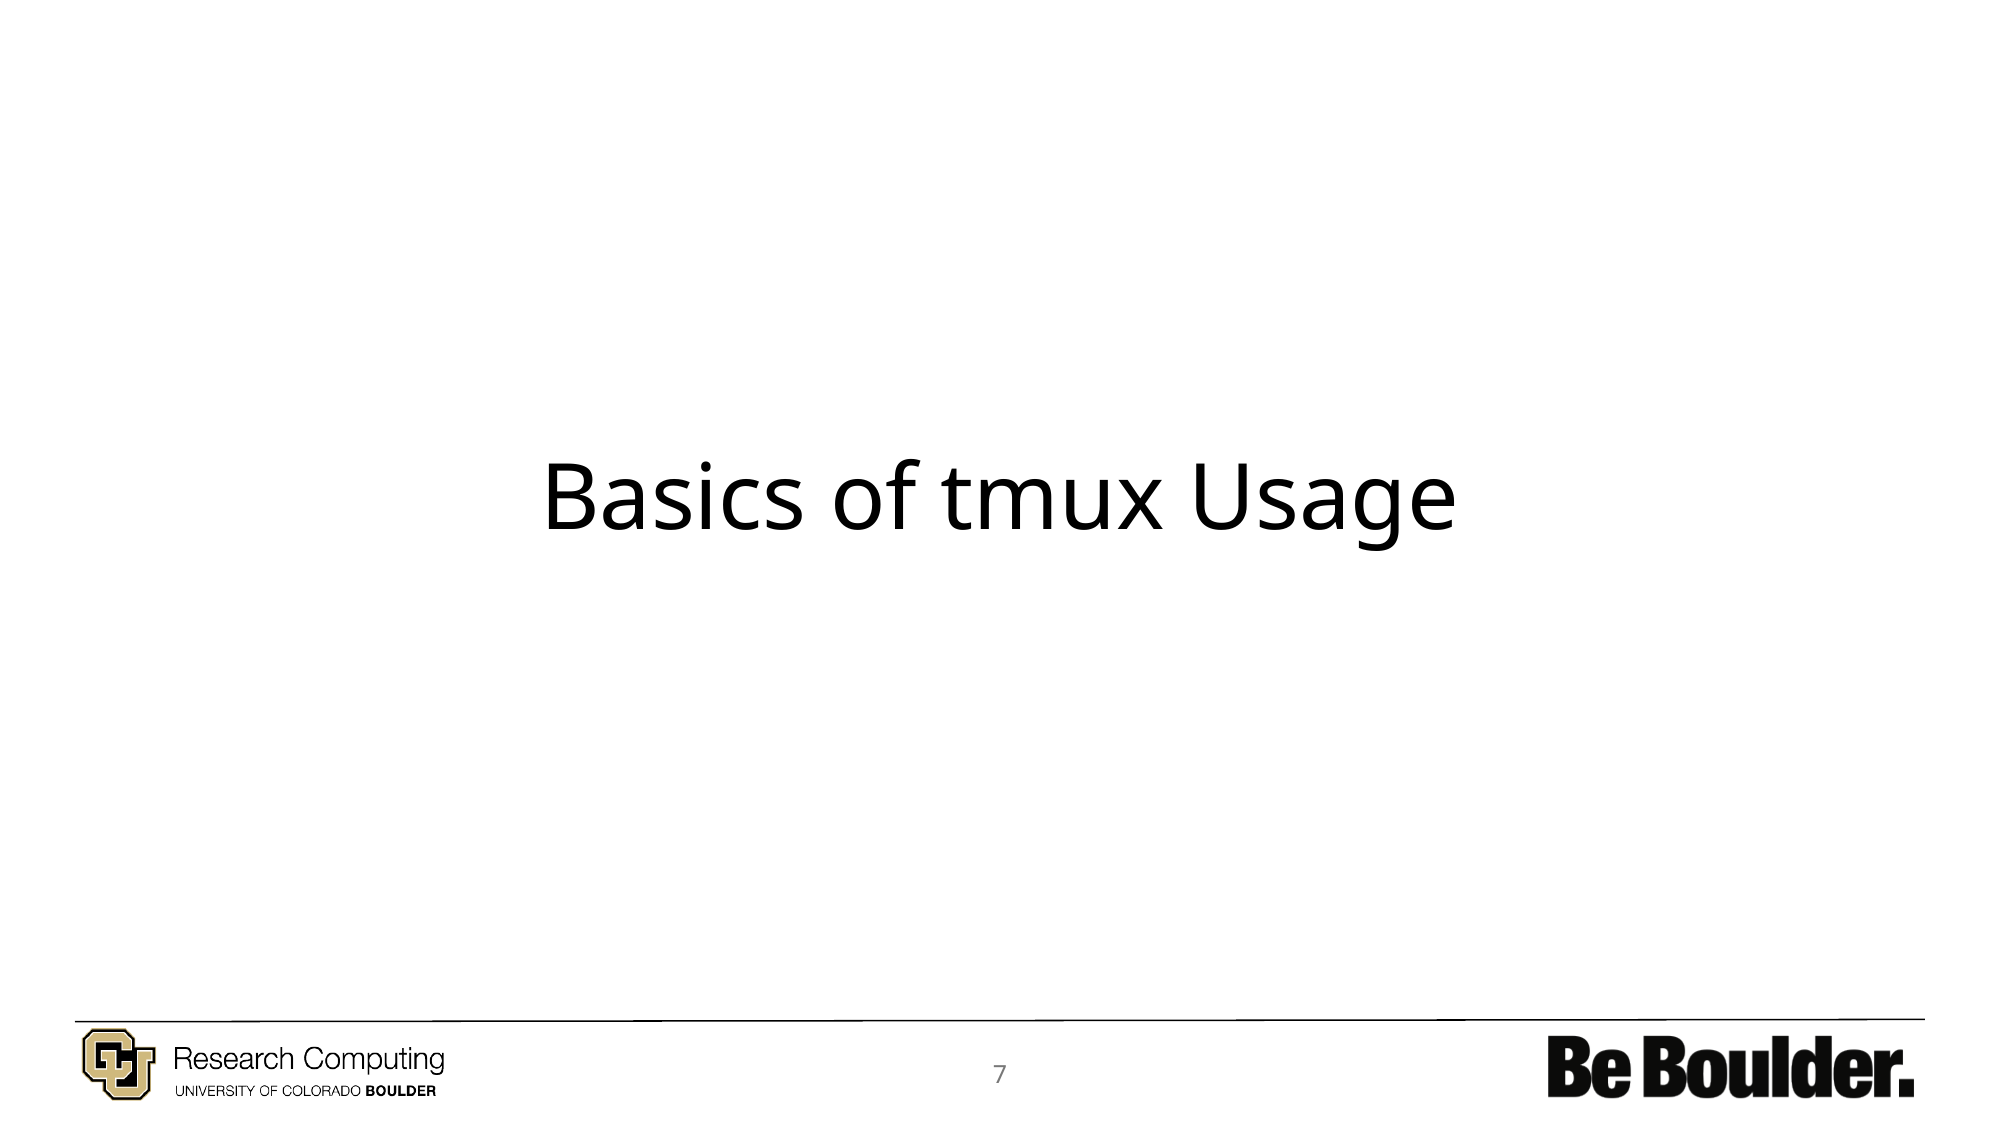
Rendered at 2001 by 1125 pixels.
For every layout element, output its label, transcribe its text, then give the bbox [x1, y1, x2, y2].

slide_number 7 [774, 1046, 1225, 1106]
picture [1524, 1028, 1938, 1102]
title Basics of tmux Usage [103, 379, 1897, 620]
picture [81, 1028, 444, 1101]
